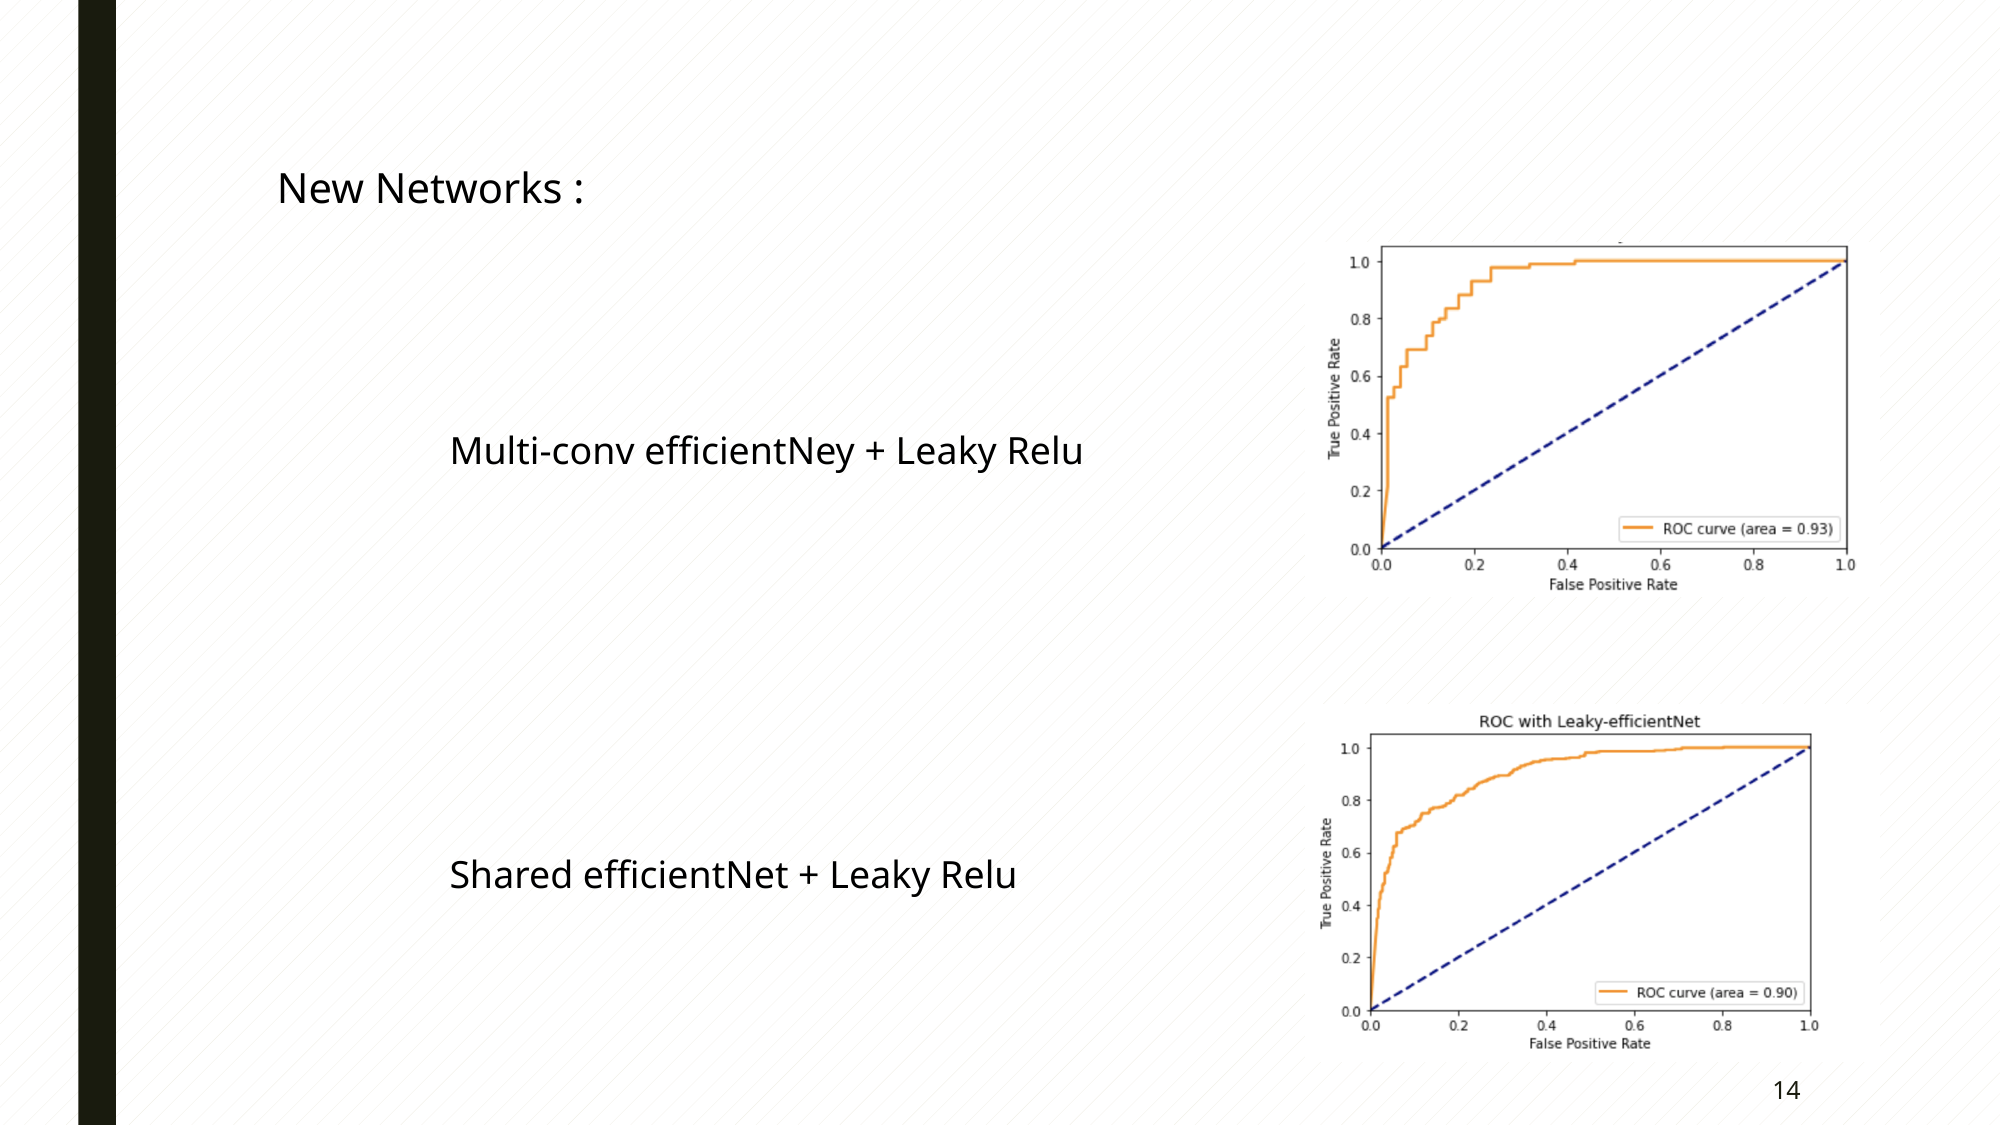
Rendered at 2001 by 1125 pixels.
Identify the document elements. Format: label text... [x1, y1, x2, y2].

slide_number 14 [1553, 1062, 1816, 1125]
text_box Shared efficientNet + Leaky Relu [434, 843, 1076, 904]
text_box New Networks : [262, 154, 1023, 219]
picture [1305, 242, 1880, 597]
picture [1305, 704, 1880, 1062]
text_box Multi-conv efficientNey + Leaky Relu [434, 419, 1131, 480]
